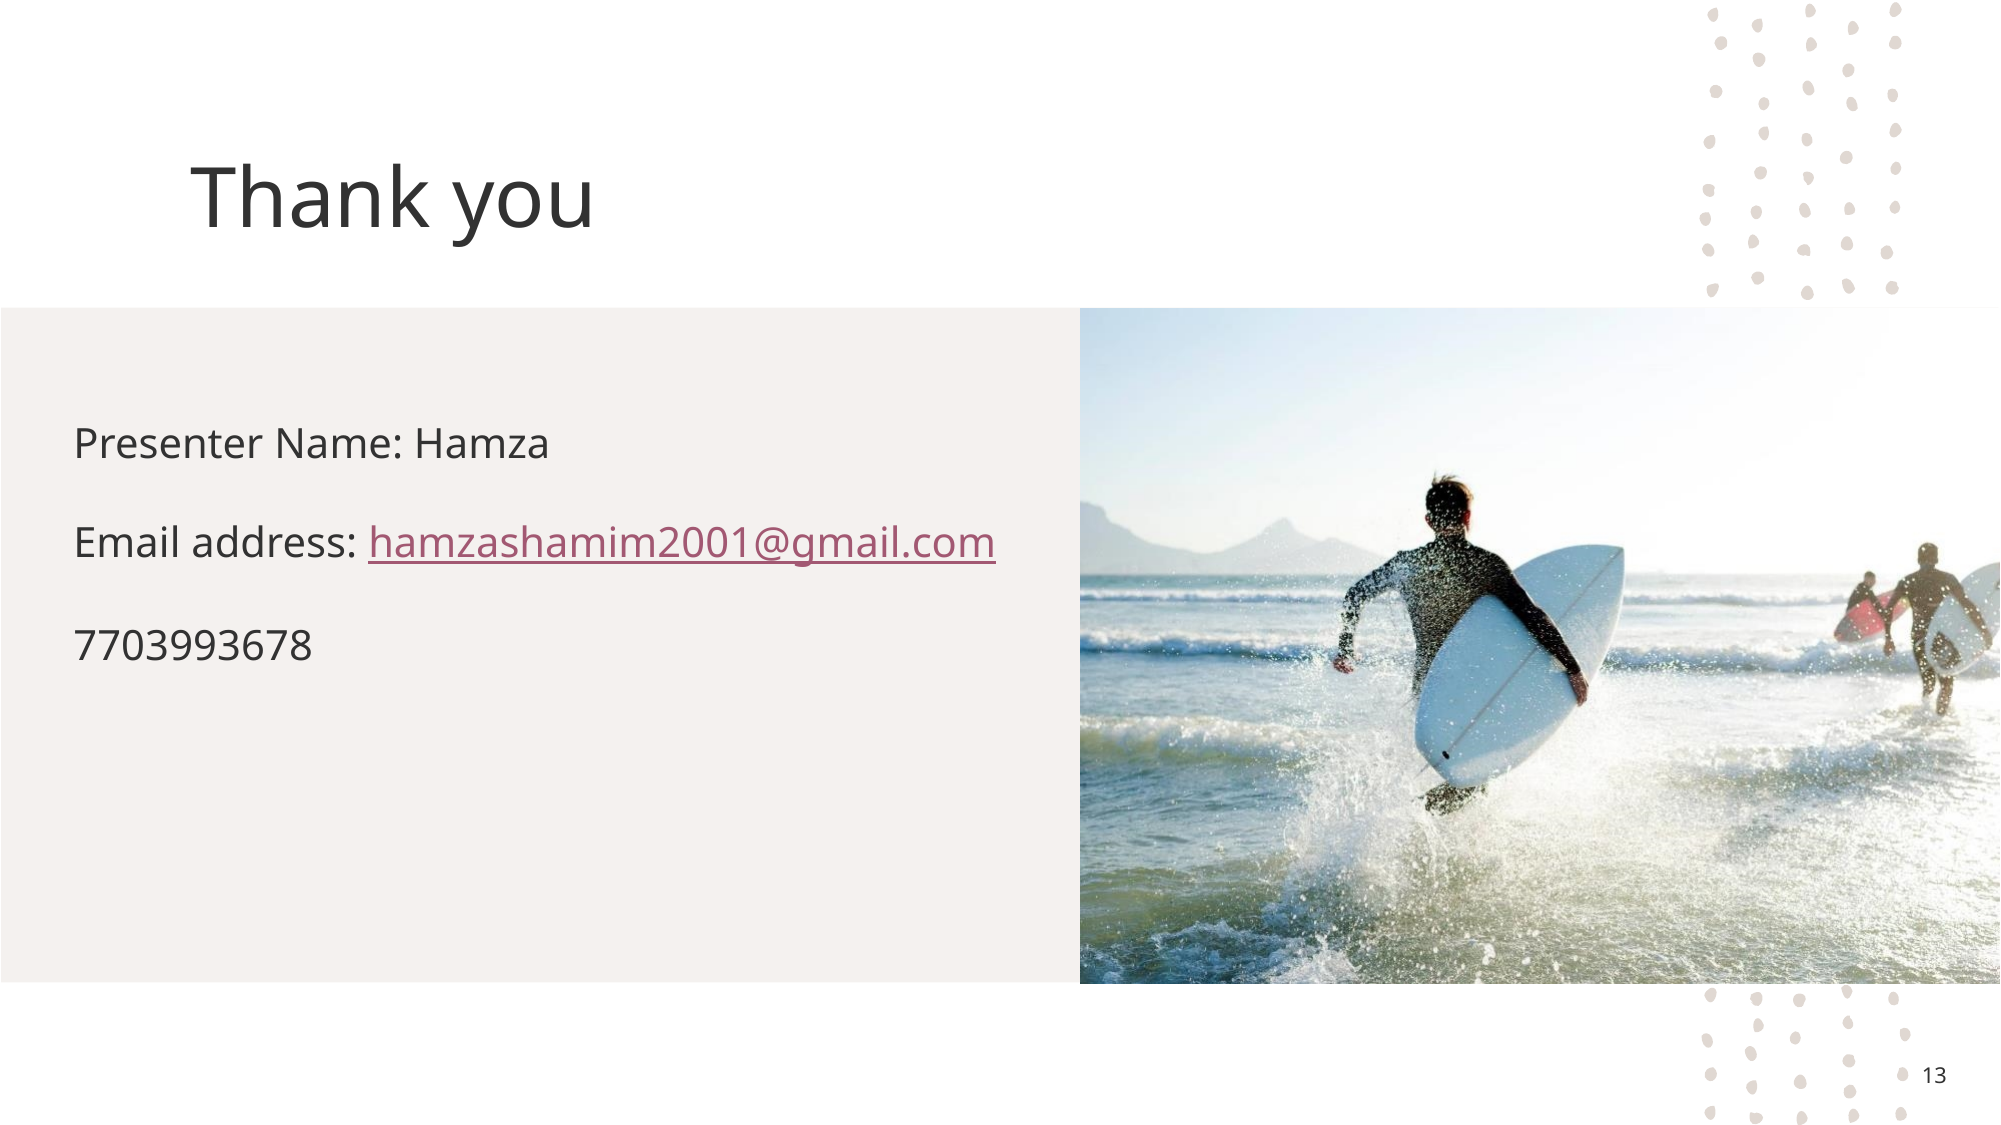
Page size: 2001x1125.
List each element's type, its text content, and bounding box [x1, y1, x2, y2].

title Thank you [175, 113, 1599, 275]
list Presenter Name: Hamza Email address: hamzashamim2001@gmail.com 7703993678 [58, 384, 1079, 909]
picture [1079, 308, 2000, 984]
slide_number 13 [1879, 1046, 1962, 1107]
